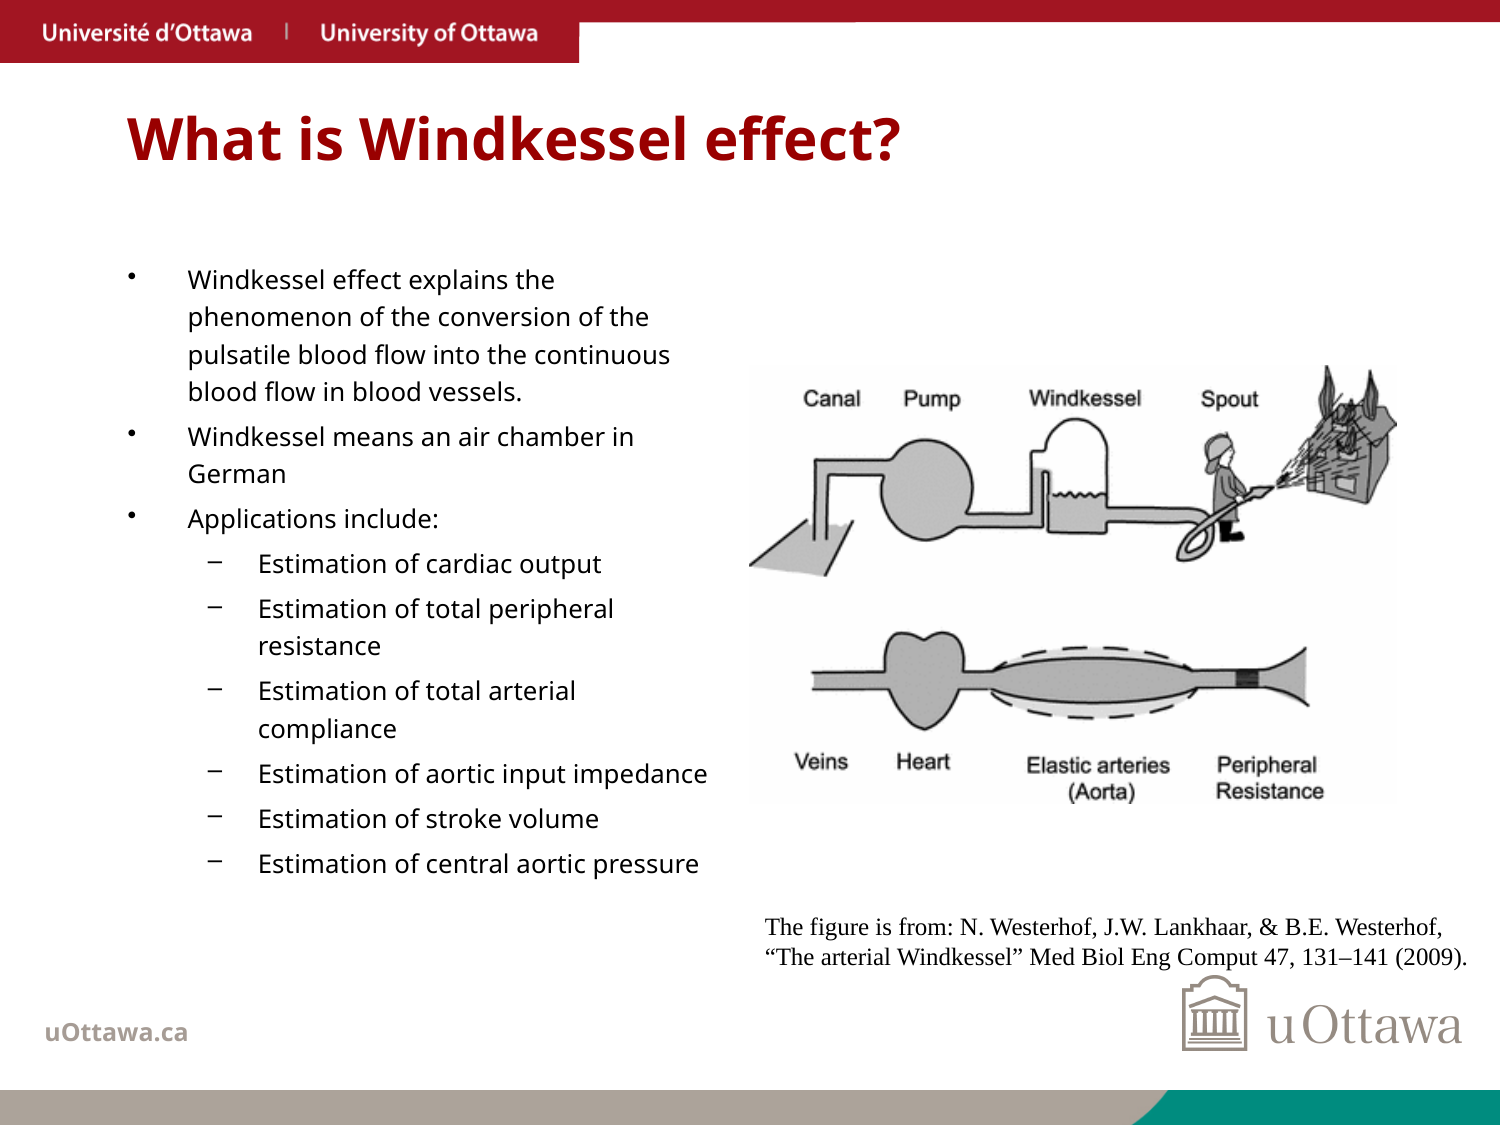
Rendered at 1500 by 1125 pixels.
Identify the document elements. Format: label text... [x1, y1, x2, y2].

text_box The figure is from: N. Westerhof, J.W. Lankhaar, & B.E. Westerhof, “The arterial Windkessel” Med Biol Eng Comput 47, 131–141 (2009). [749, 903, 1500, 979]
title What is Windkessel effect? [112, 62, 1188, 213]
picture [1182, 979, 1462, 1051]
picture [0, 1090, 1500, 1125]
picture [0, 0, 1500, 63]
picture [749, 364, 1398, 805]
list Windkessel effect explains the phenomenon of the conversion of the pulsatile blood flow into the continuous blood flow in blood vessels. Windkessel means an air chamber in German Applications include: Estimation of cardiac output Estimation of total peripheral resistance Estimation of total arterial compliance Estimation of aortic input impedance Estimation of stroke volume Estimation of central aortic pressure [112, 249, 738, 888]
